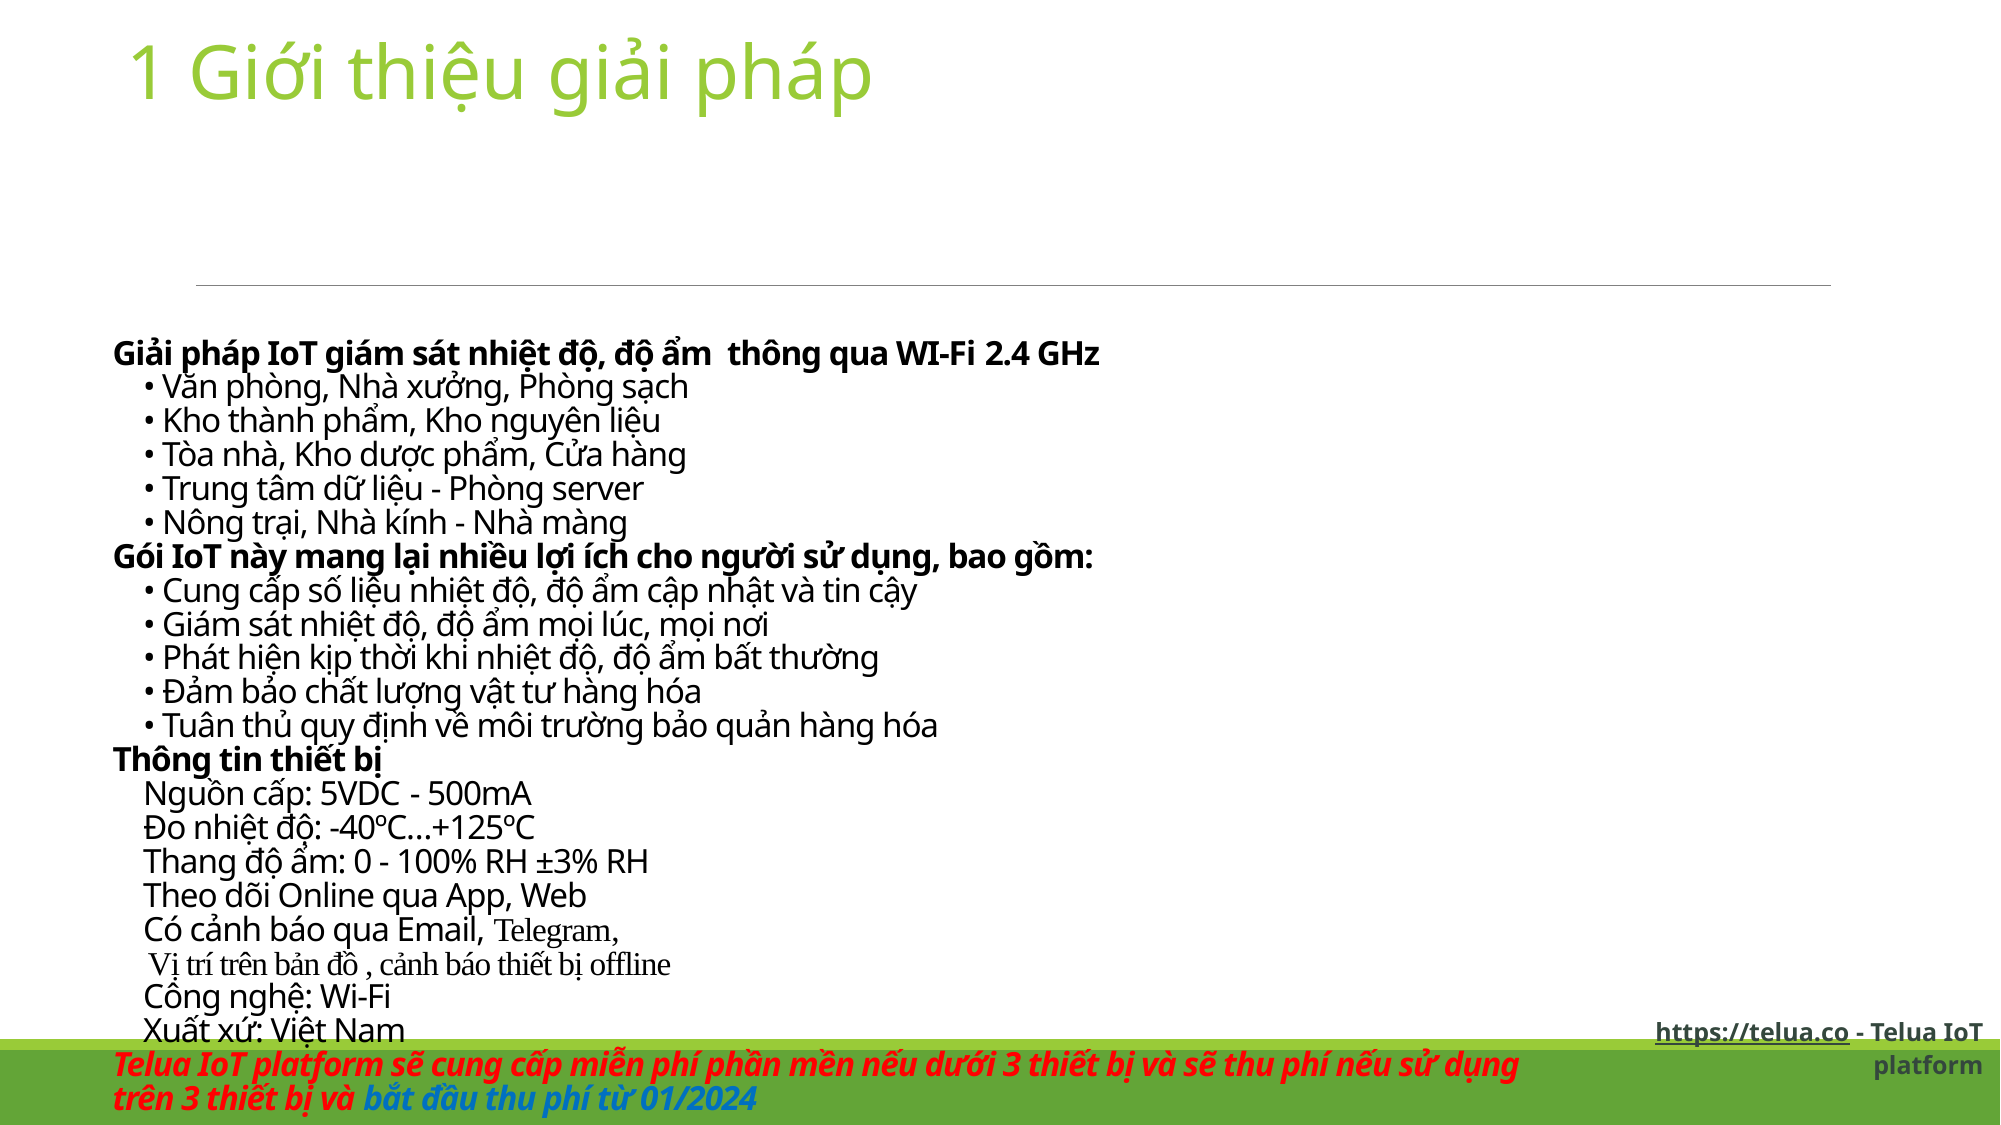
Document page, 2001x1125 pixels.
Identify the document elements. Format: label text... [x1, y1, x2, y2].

text_box 1 Giới thiệu giải pháp [111, 17, 1522, 134]
text_box https://telua.co - Telua IoT platform [1529, 1024, 1999, 1088]
title Giải pháp IoT giám sát nhiệt độ, độ ẩm thông qua WI-Fi 2.4 GHz • Văn phòng, Nhà xưởng, Phòng sạch • Kho thành phẩm, Kho nguyên liệu • Tòa nhà, Kho dược phẩm, Cửa hàng • Trung tâm dữ liệu - Phòng server • Nông trại, Nhà kính - Nhà màng Gói IoT này mang lại nhiều lợi ích cho người sử dụng, bao gồm: • Cung cấp số liệu nhiệt độ, độ ẩm cập nhật và tin cậy • Giám sát nhiệt độ, độ ẩm mọi lúc, mọi nơi • Phát hiện kịp thời khi nhiệt độ, độ ẩm bất thường • Đảm bảo chất lượng vật tư hàng hóa • Tuân thủ quy định về môi trường bảo quản hàng hóa Thông tin thiết bị Nguồn cấp: 5VDC - 500mA Đo nhiệt độ: -40ºC…+125ºC Thang độ ẩm: 0 - 100% RH ±3% RH Theo dõi Online qua App, Web Có cảnh báo qua Email, Telegram, Vị trí trên bản đồ , cảnh báo thiết bị offline Công nghệ: Wi-Fi Xuất xứ: Việt Nam Telua IoT platform sẽ cung cấp miễn phí phần mền nếu dưới 3 thiết bị và sẽ thu phí nếu sử dụng trên 3 thiết bị và bắt đầu thu phí từ 01/2024 [97, 182, 1588, 1125]
